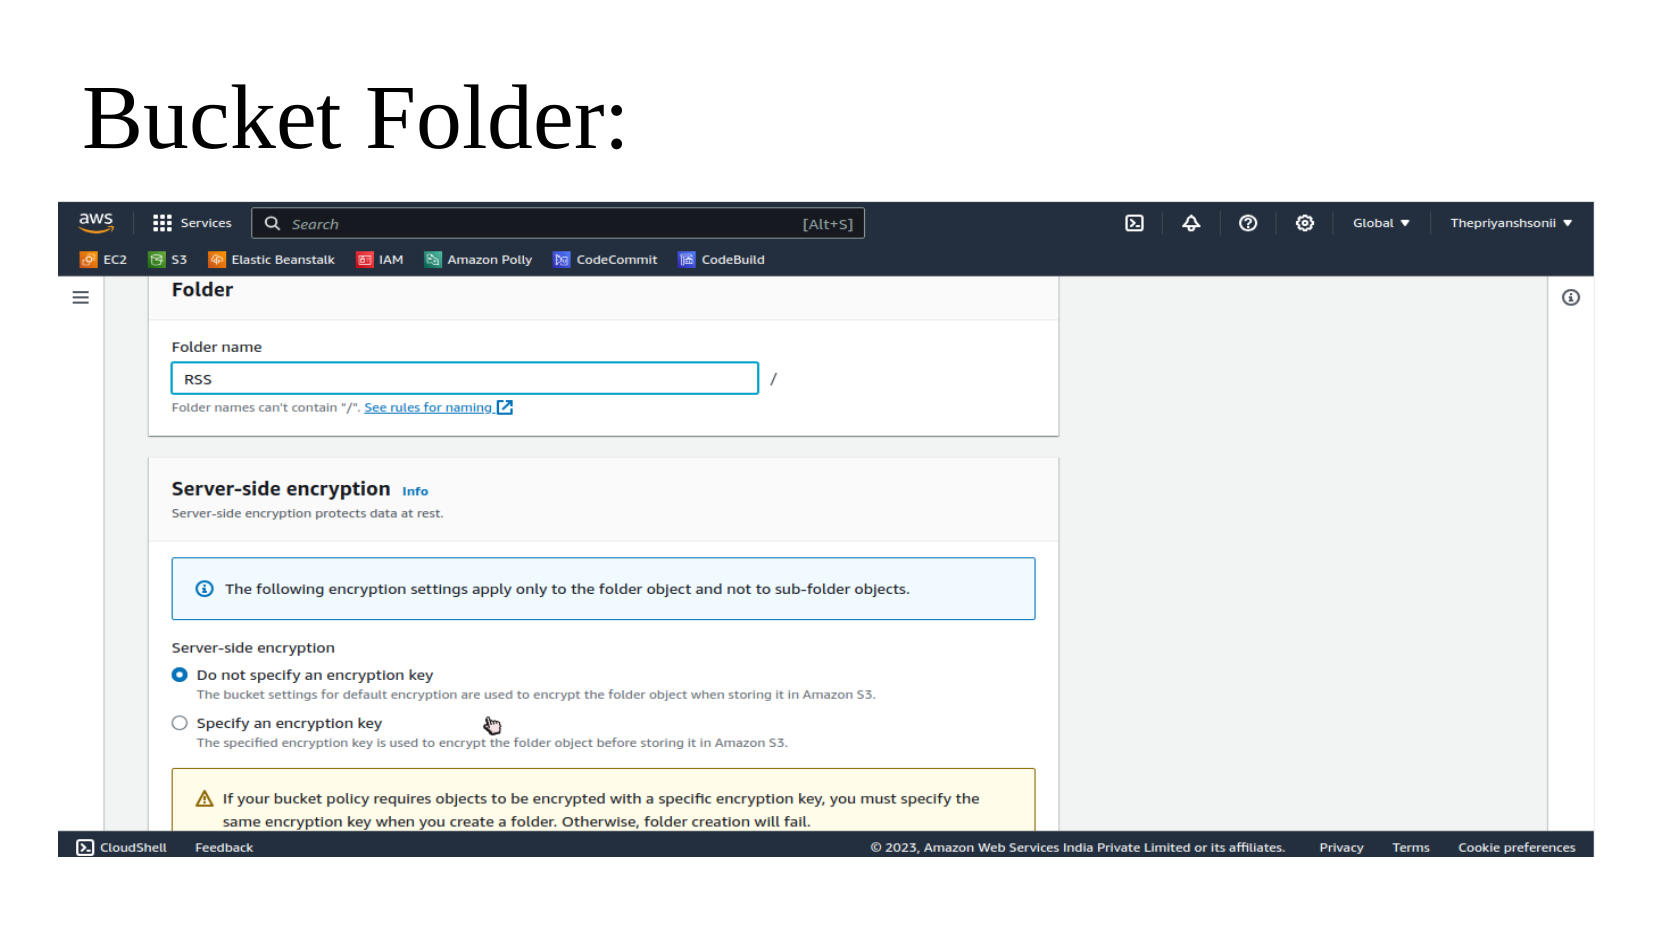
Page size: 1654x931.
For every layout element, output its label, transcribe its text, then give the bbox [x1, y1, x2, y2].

title Bucket Folder: [82, 36, 1571, 193]
picture [58, 201, 1595, 857]
